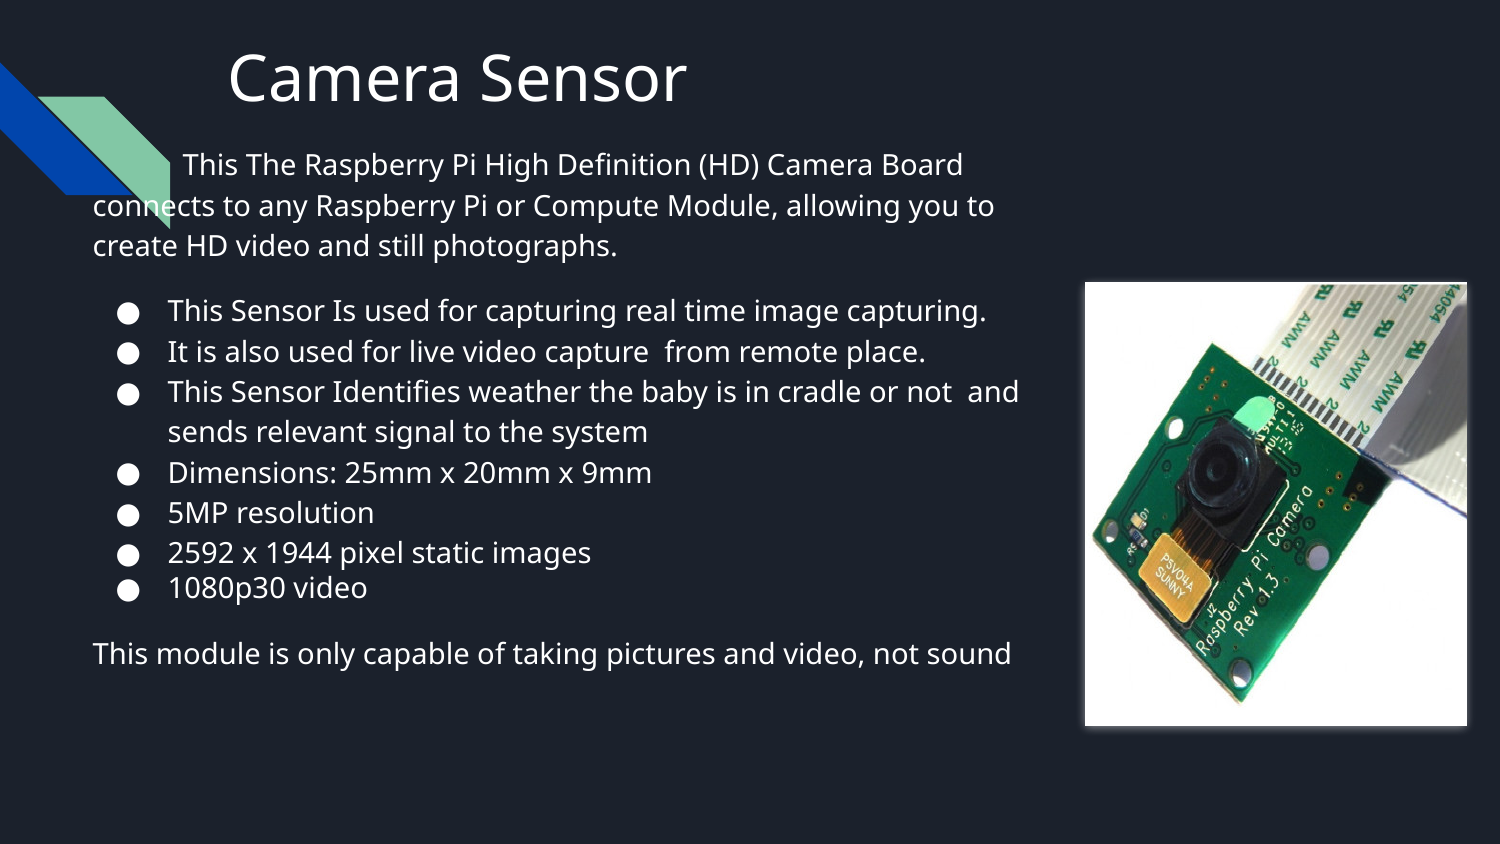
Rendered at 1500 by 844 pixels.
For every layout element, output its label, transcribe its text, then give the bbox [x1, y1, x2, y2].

picture [1085, 282, 1467, 726]
title Camera Sensor [212, 21, 777, 126]
list This The Raspberry Pi High Definition (HD) Camera Board connects to any Raspberry Pi or Compute Module, allowing you to create HD video and still photographs. This Sensor Is used for capturing real time image capturing. It is also used for live video capture from remote place. This Sensor Identifies weather the baby is in cradle or not and sends relevant signal to the system Dimensions: 25mm x 20mm x 9mm 5MP resolution 2592 x 1944 pixel static images 1080p30 video This module is only capable of taking pictures and video, not sound [77, 126, 1086, 758]
